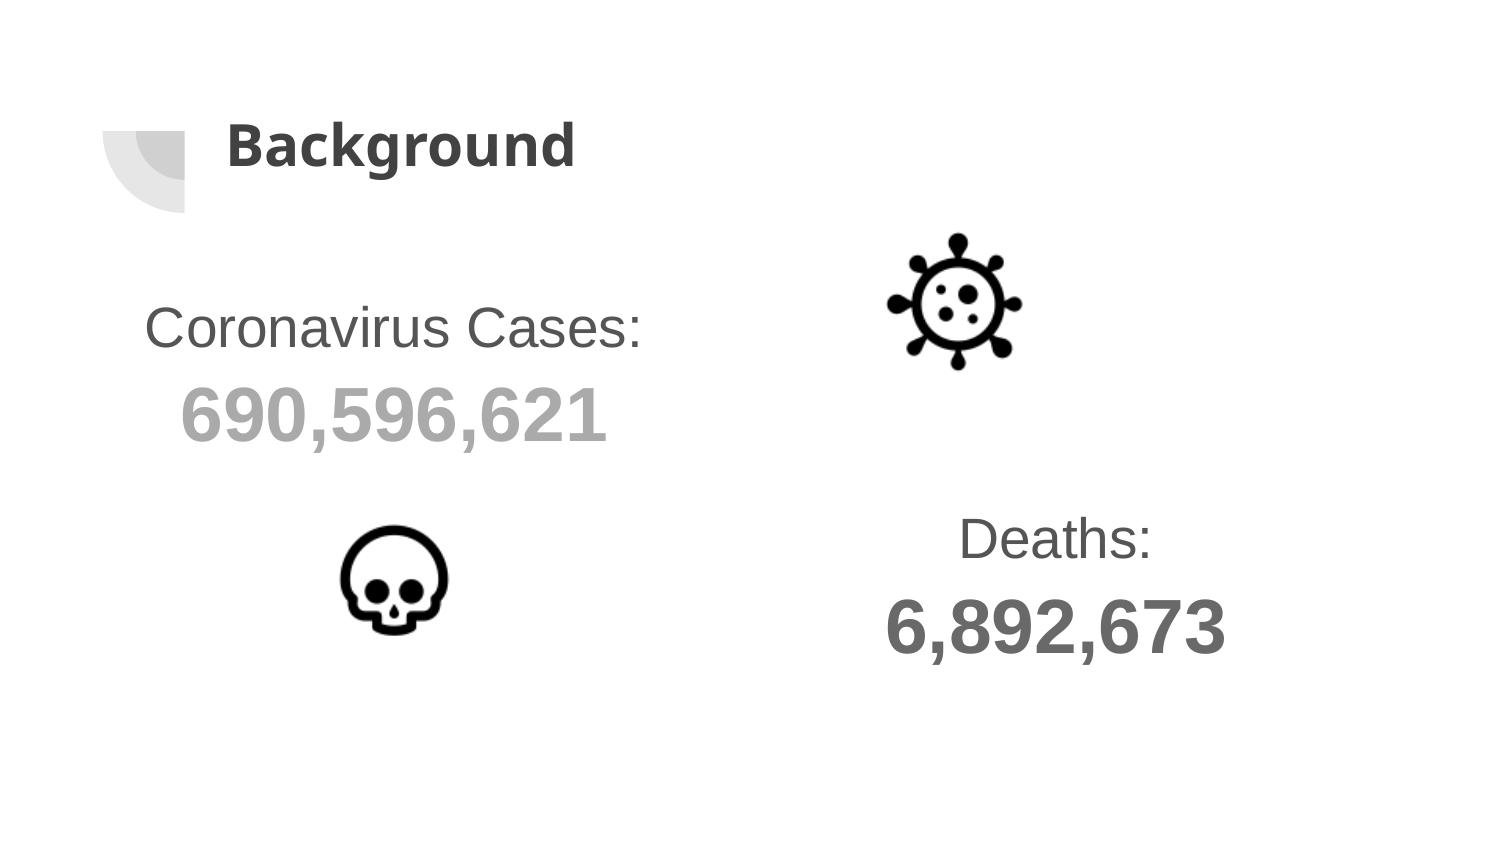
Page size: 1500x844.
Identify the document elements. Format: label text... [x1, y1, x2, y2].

list Deaths: 6,892,673 [764, 473, 1348, 686]
picture [880, 225, 1038, 383]
picture [315, 500, 473, 658]
title Background [210, 88, 1364, 253]
list Coronavirus Cases: 690,596,621 [102, 262, 687, 474]
